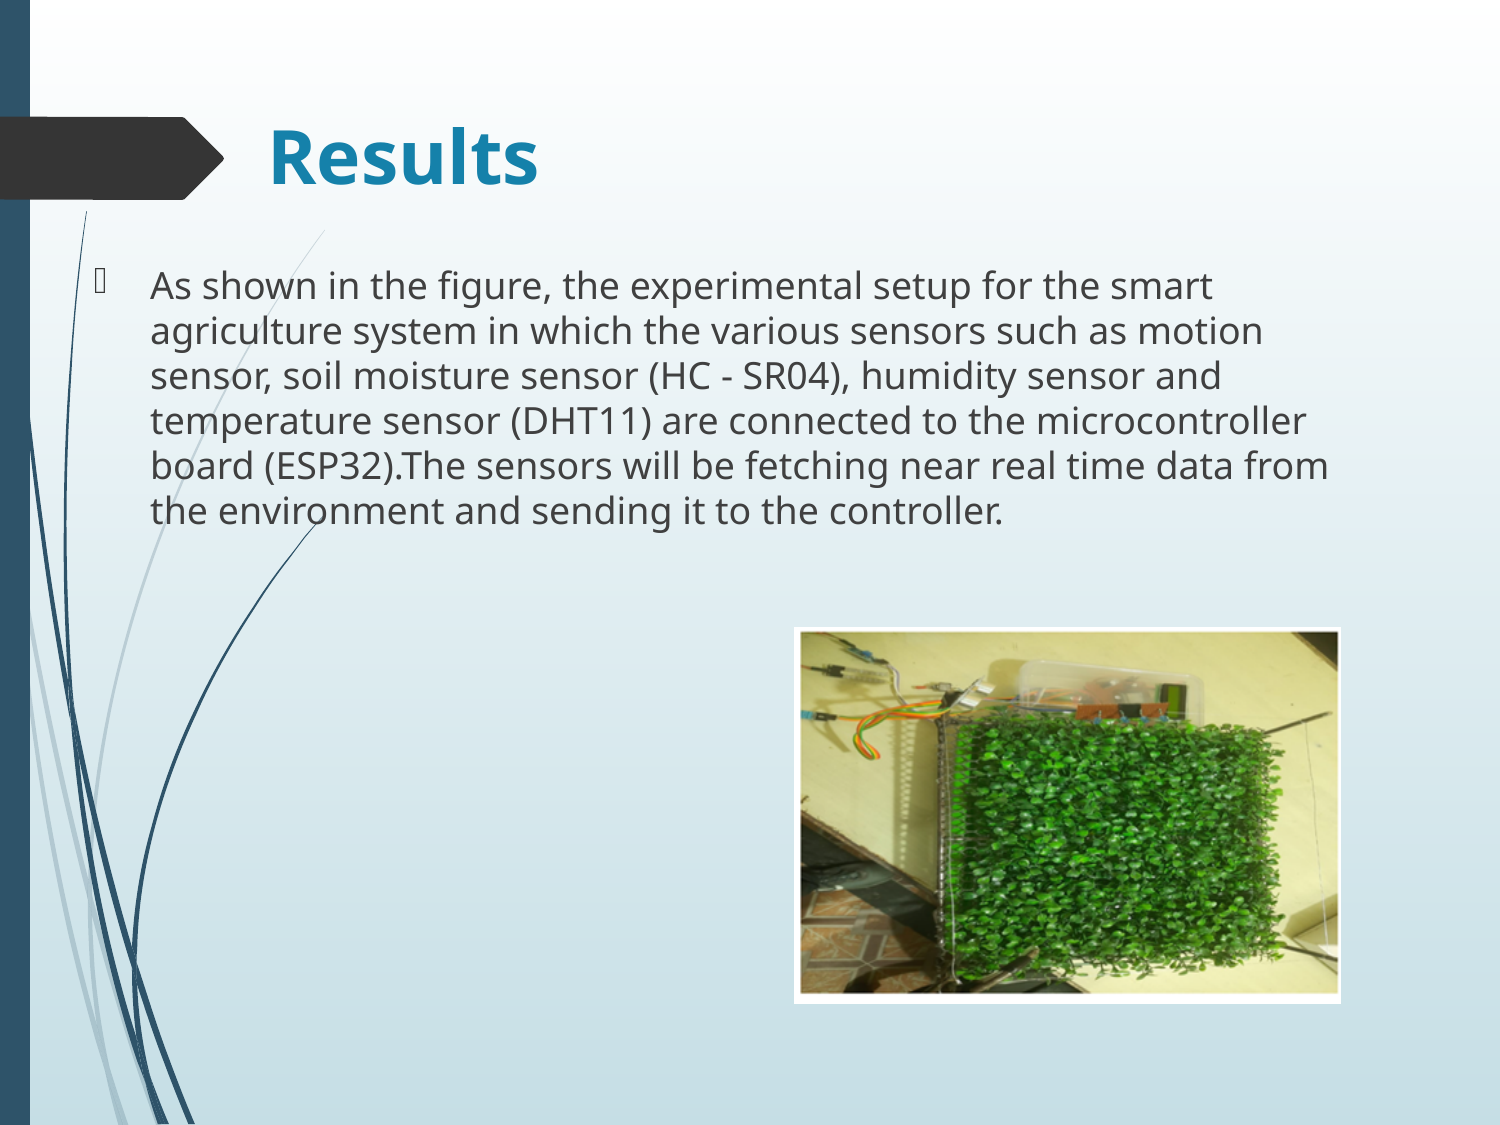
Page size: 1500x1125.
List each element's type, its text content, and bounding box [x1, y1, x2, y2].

picture [794, 627, 1341, 1004]
list As shown in the figure, the experimental setup for the smart agriculture system in which the various sensors such as motion sensor, soil moisture sensor (HC - SR04), humidity sensor and temperature sensor (DHT11) are connected to the microcontroller board (ESP32).The sensors will be fetching near real time data from the environment and sending it to the controller. [85, 254, 1354, 875]
title Results [259, 101, 1342, 254]
